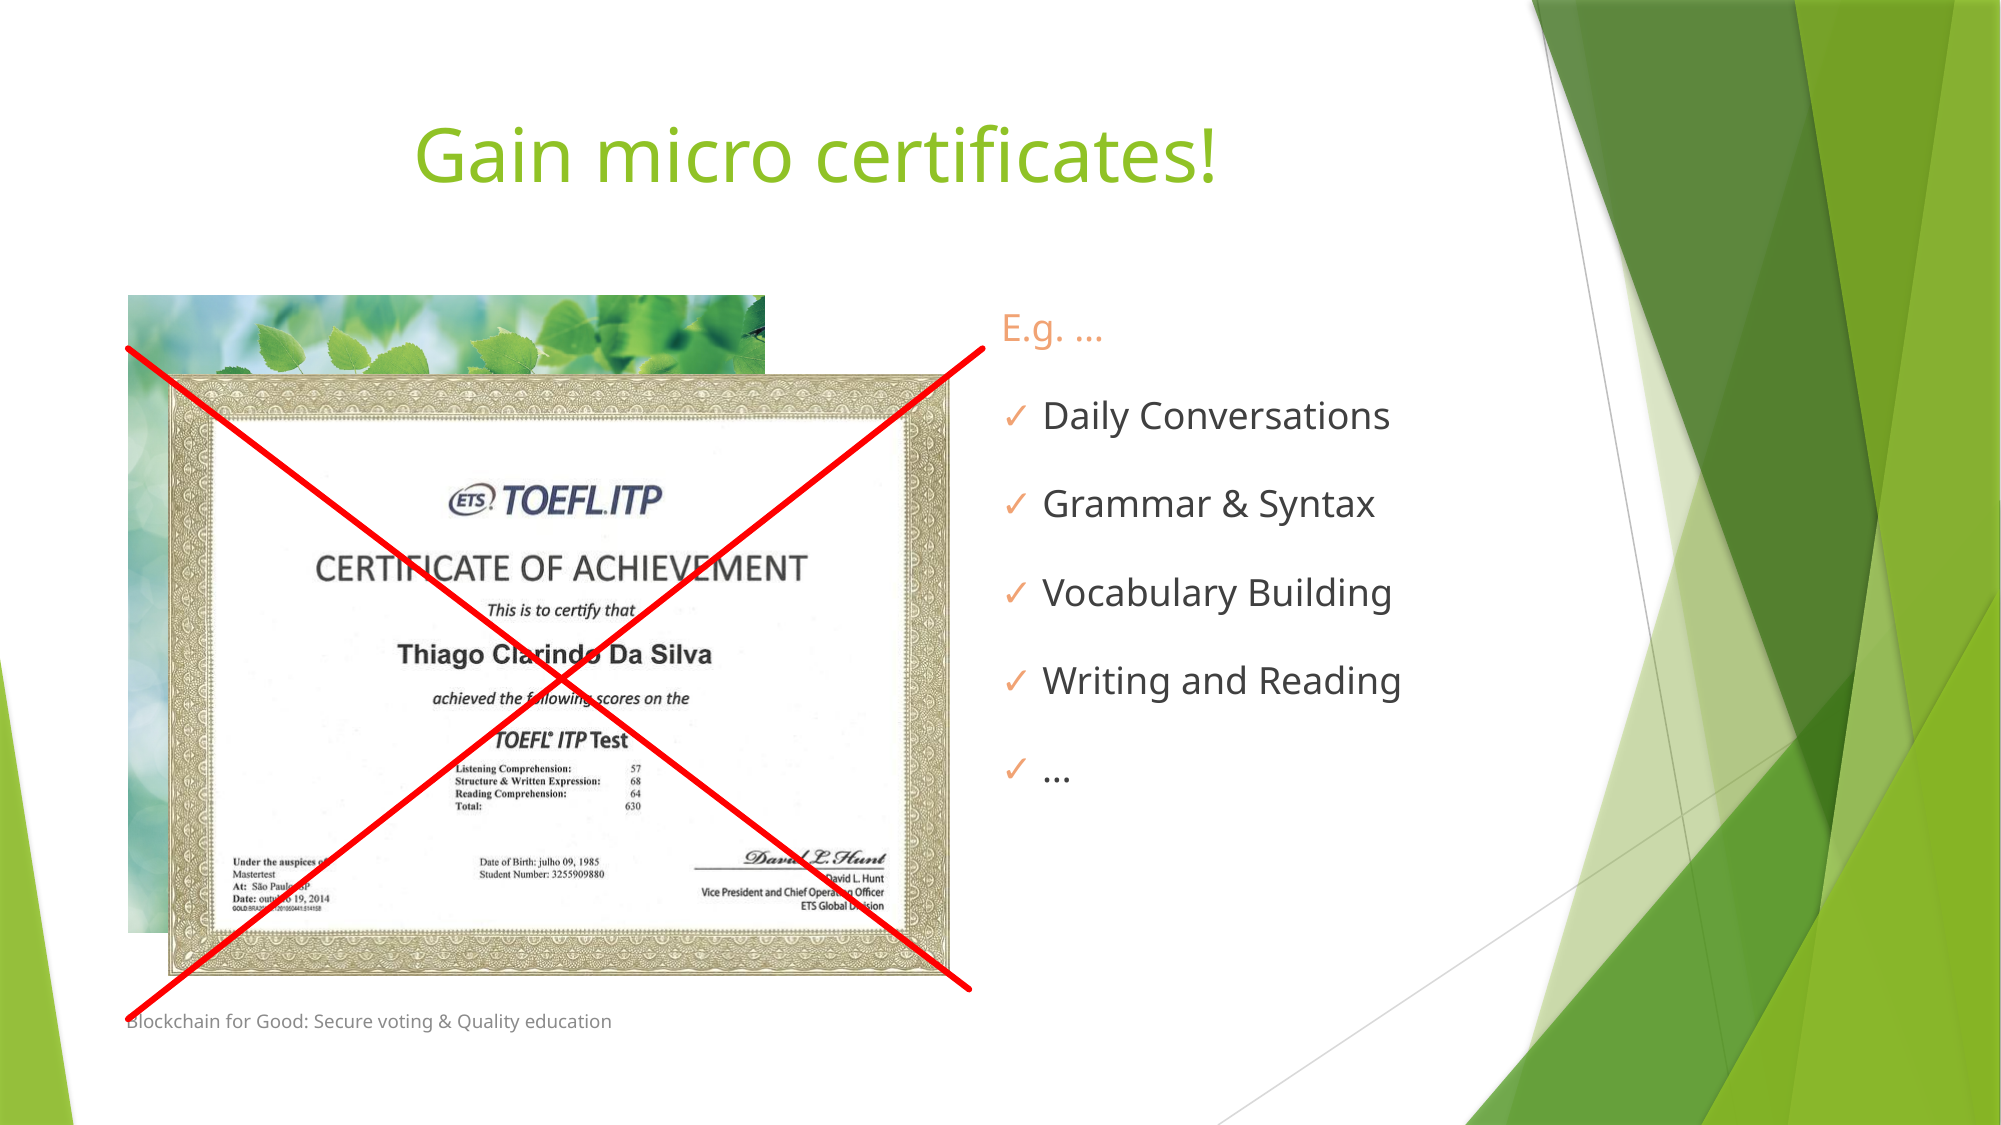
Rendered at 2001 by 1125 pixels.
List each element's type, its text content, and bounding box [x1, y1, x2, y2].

title Gain micro certificates! [111, 99, 1522, 317]
footer Blockchain for Good: Secure voting & Quality education [111, 991, 1145, 1051]
list E.g. … ✓ Daily Conversations ✓ Grammar & Syntax ✓ Vocabulary Building ✓ Writing and Reading ✓ … [986, 296, 1673, 933]
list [127, 295, 766, 347]
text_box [127, 347, 983, 1020]
